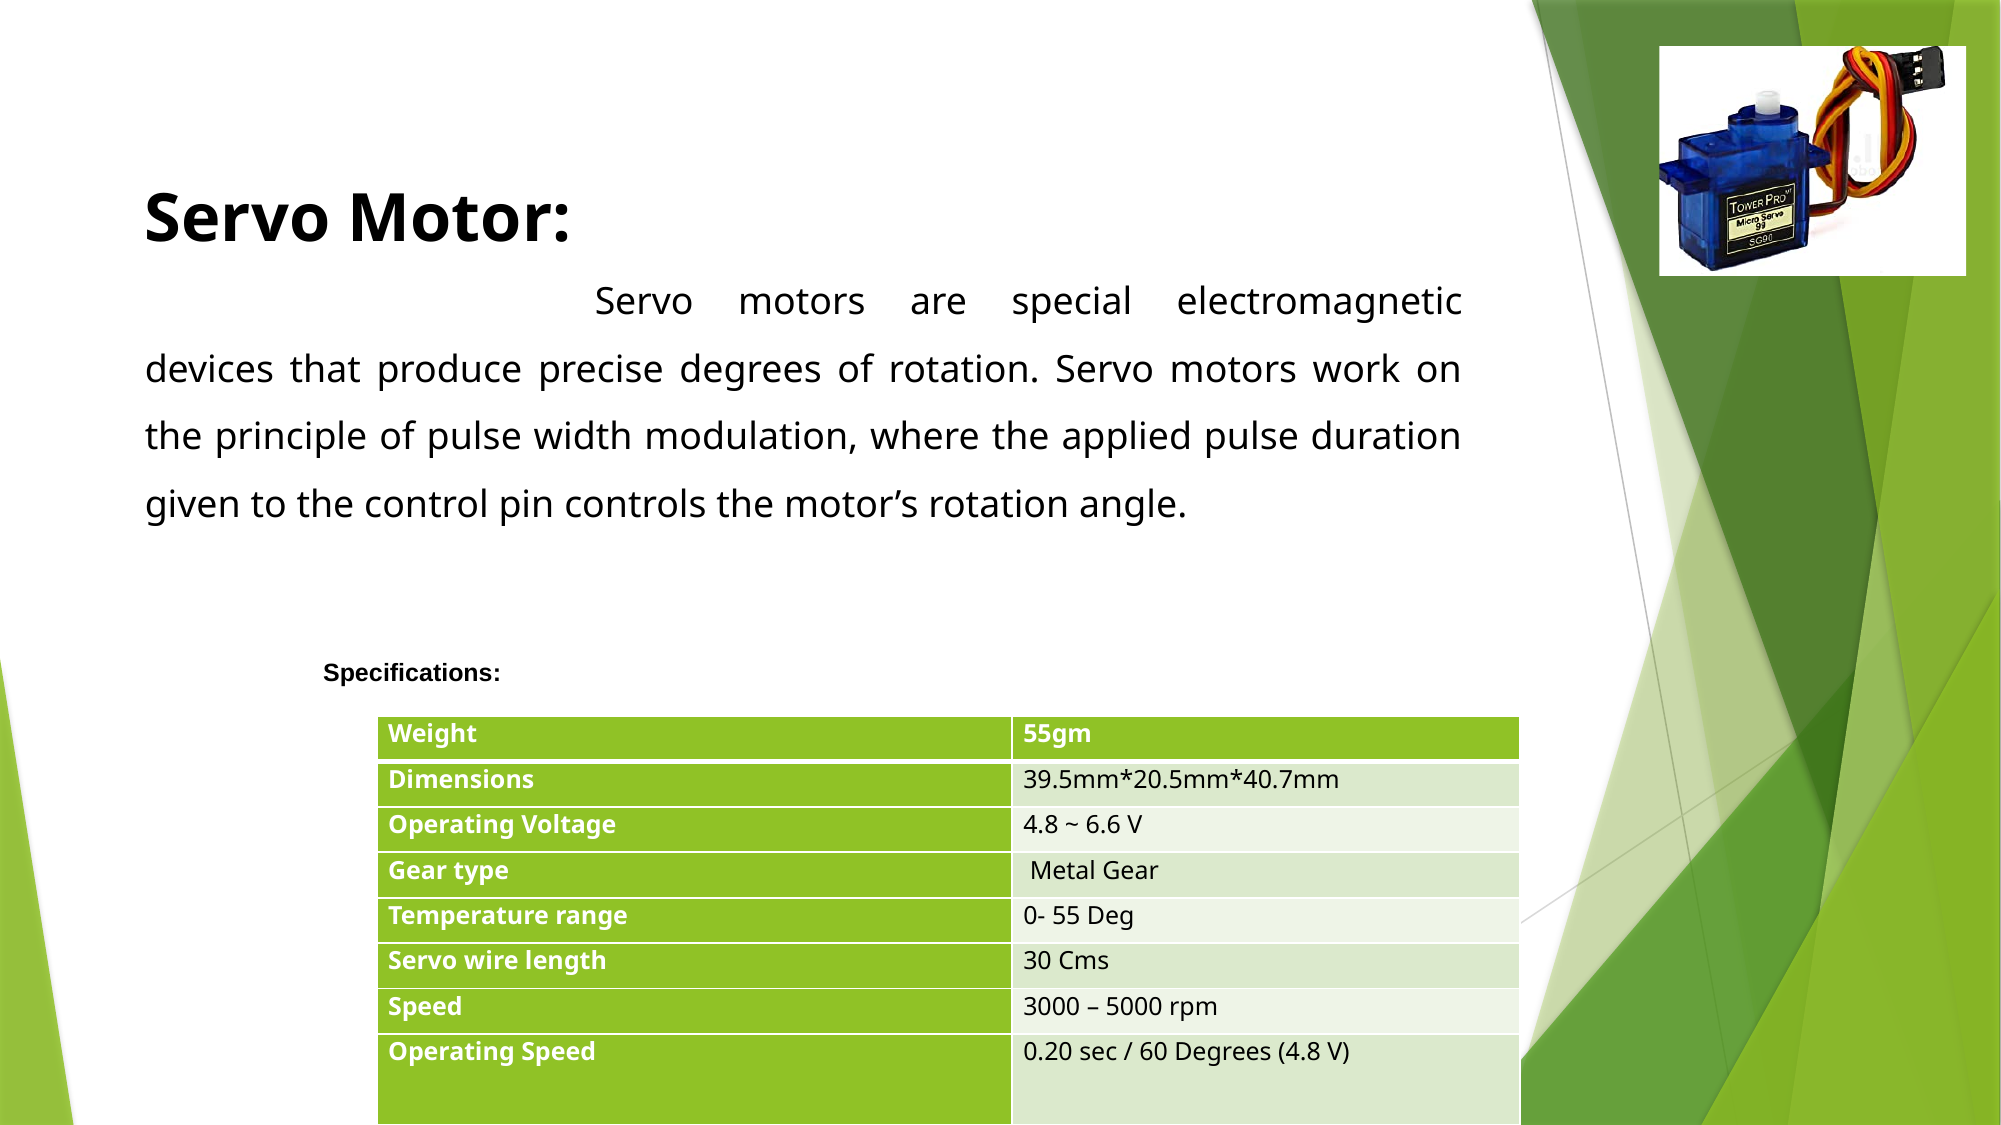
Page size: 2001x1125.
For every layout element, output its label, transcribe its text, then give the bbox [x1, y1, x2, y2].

table_header 55gm [1013, 717, 1519, 759]
table_cell Servo wire length [378, 944, 1011, 988]
table_cell Gear type [378, 853, 1011, 897]
table_header Weight [378, 717, 1011, 759]
table_cell Temperature range [378, 899, 1011, 942]
text_box Servo Motor: Servo motors are special electromagnetic devices that produce precise degrees of rotation. Servo motors work on the principle of pulse width modulation, where the applied pulse duration given to the control pin controls the motor’s rotation angle. [129, 127, 1478, 600]
picture [1658, 45, 1967, 277]
table_cell Operating Voltage [378, 808, 1011, 851]
table_cell 0.20 sec / 60 Degrees (4.8 V) [1013, 1035, 1519, 1124]
table_cell 0- 55 Deg [1013, 899, 1519, 942]
table_cell 4.8 ~ 6.6 V [1013, 808, 1519, 851]
table_cell 39.5mm*20.5mm*40.7mm [1013, 764, 1519, 806]
table_cell Metal Gear [1013, 853, 1519, 897]
table_cell Speed [378, 989, 1011, 1033]
table_cell Dimensions [378, 764, 1011, 806]
table_cell 3000 – 5000 rpm [1013, 989, 1519, 1033]
text_box Specifications: [280, 618, 2000, 694]
table_cell Operating Speed [378, 1035, 1011, 1124]
table_cell 30 Cms [1013, 944, 1519, 988]
